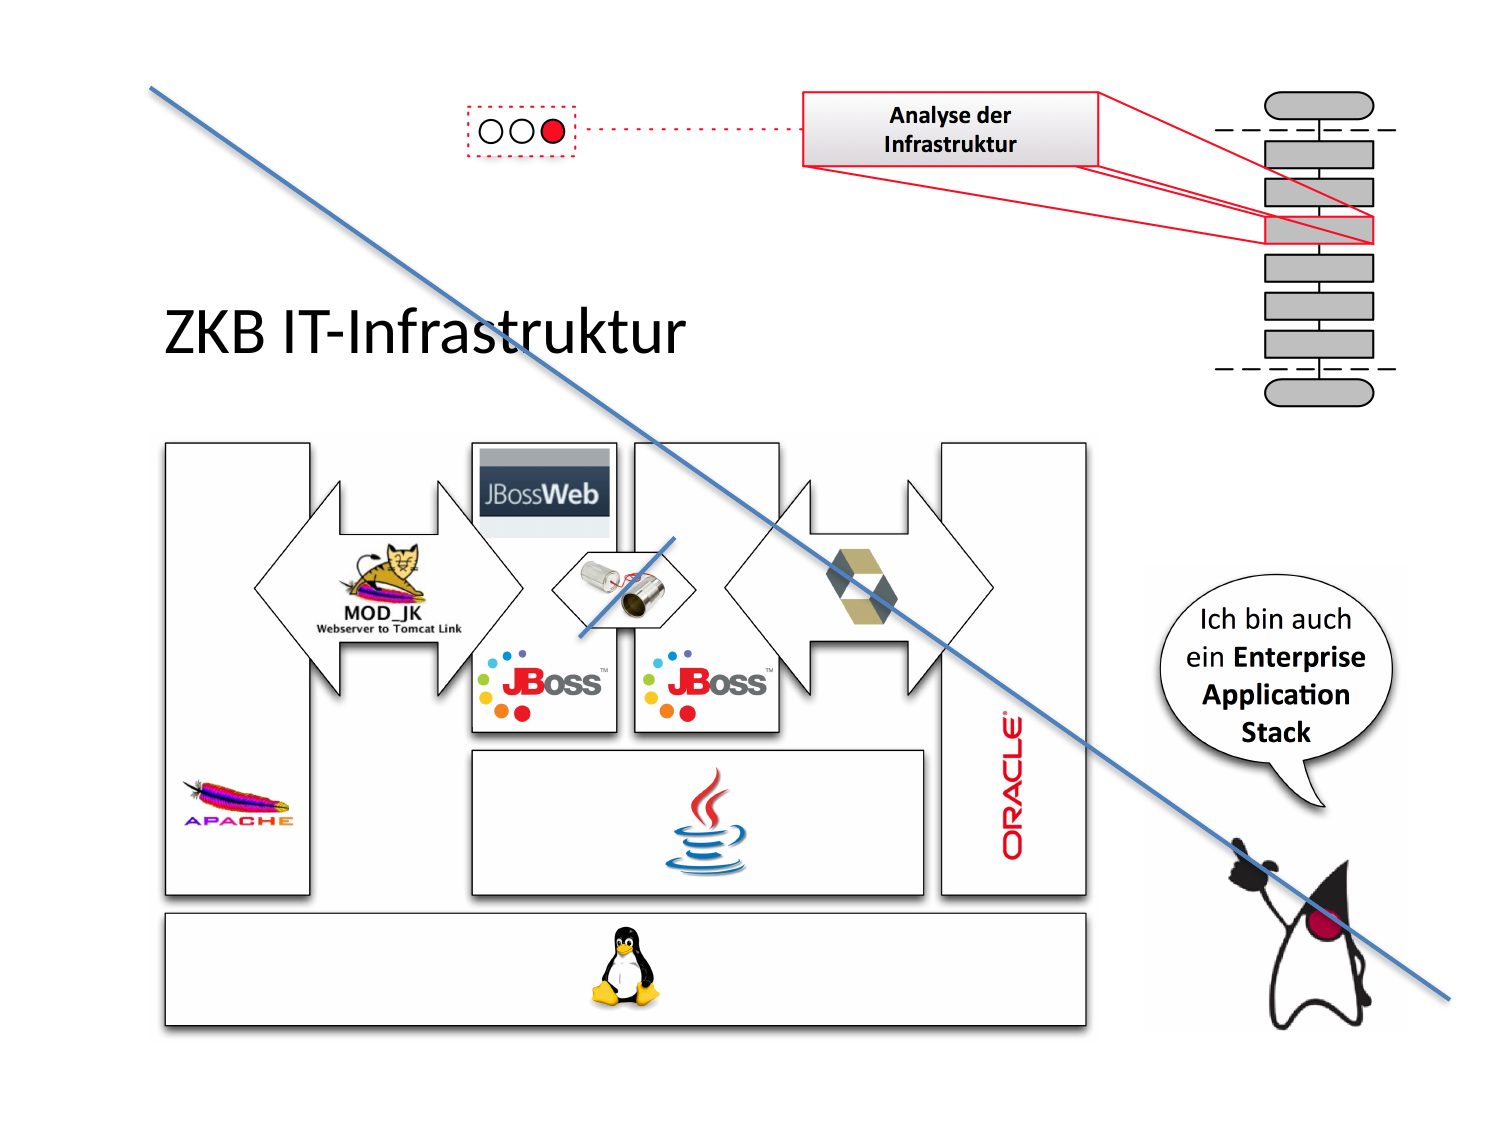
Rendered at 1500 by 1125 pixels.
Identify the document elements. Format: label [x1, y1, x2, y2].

picture [1144, 1001, 1408, 1032]
text_box [149, 87, 1451, 1001]
picture [149, 1001, 1101, 1046]
text_box [576, 539, 678, 636]
